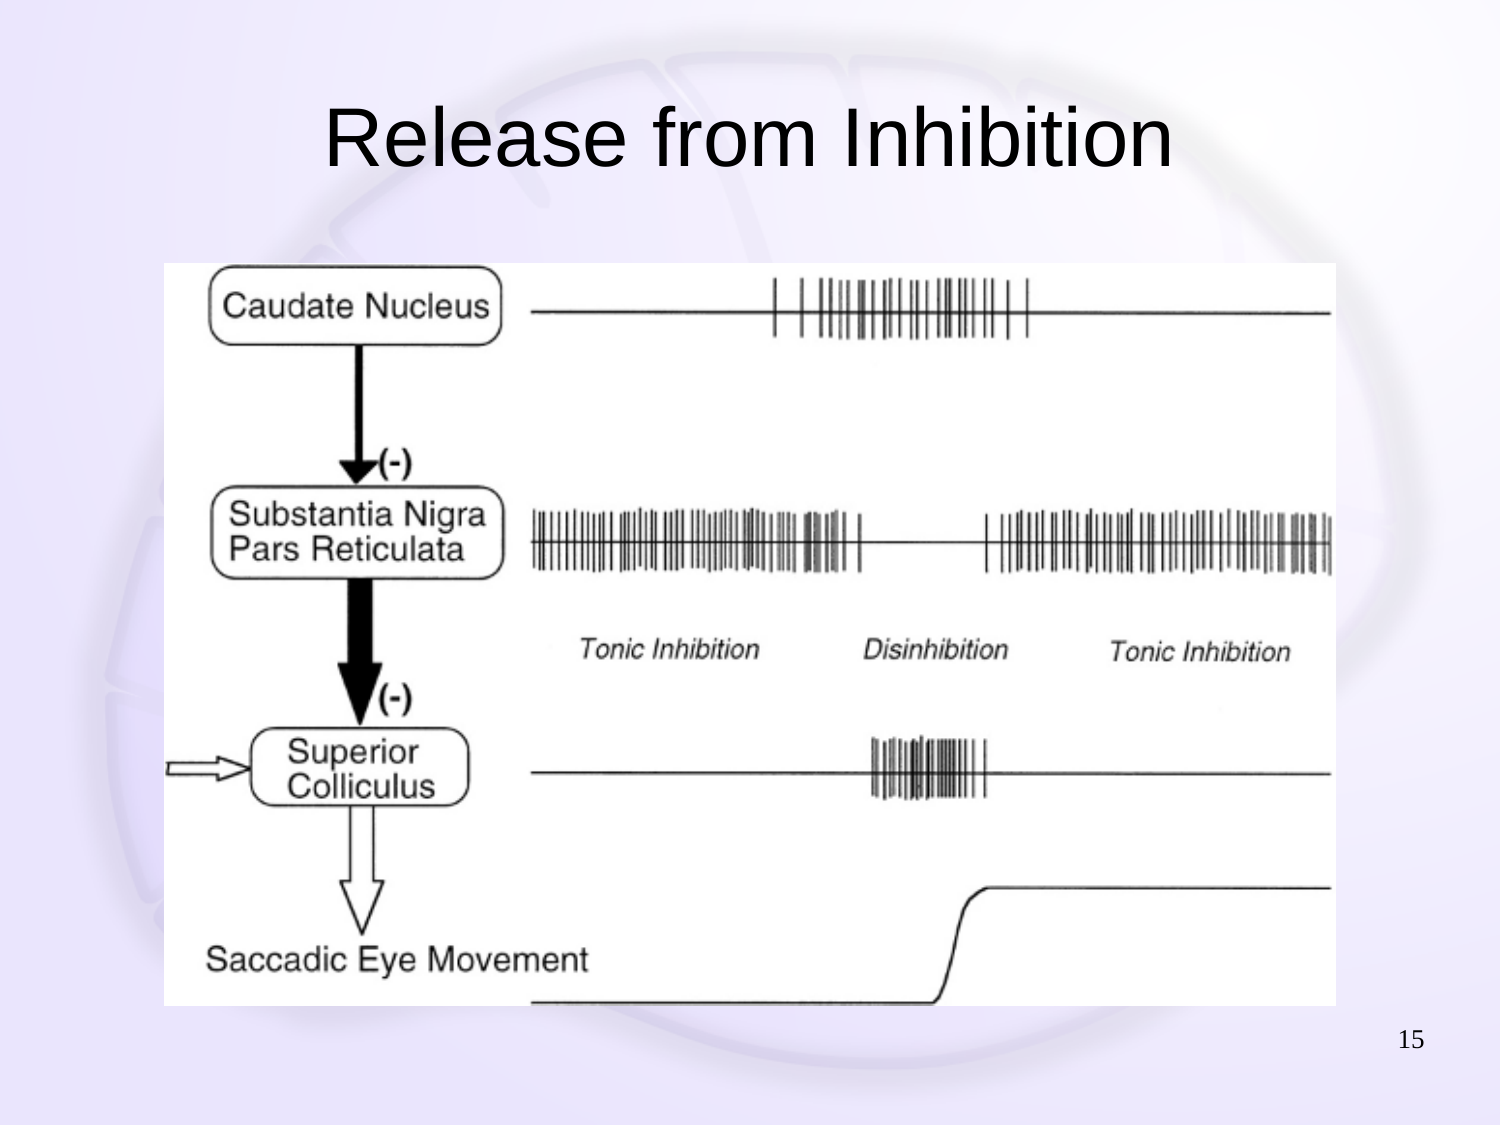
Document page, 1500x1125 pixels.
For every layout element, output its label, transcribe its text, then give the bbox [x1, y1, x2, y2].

title Release from Inhibition [74, 44, 1425, 233]
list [74, 263, 1425, 1006]
picture [0, 0, 1500, 1125]
slide_number 15 [1075, 1024, 1425, 1103]
